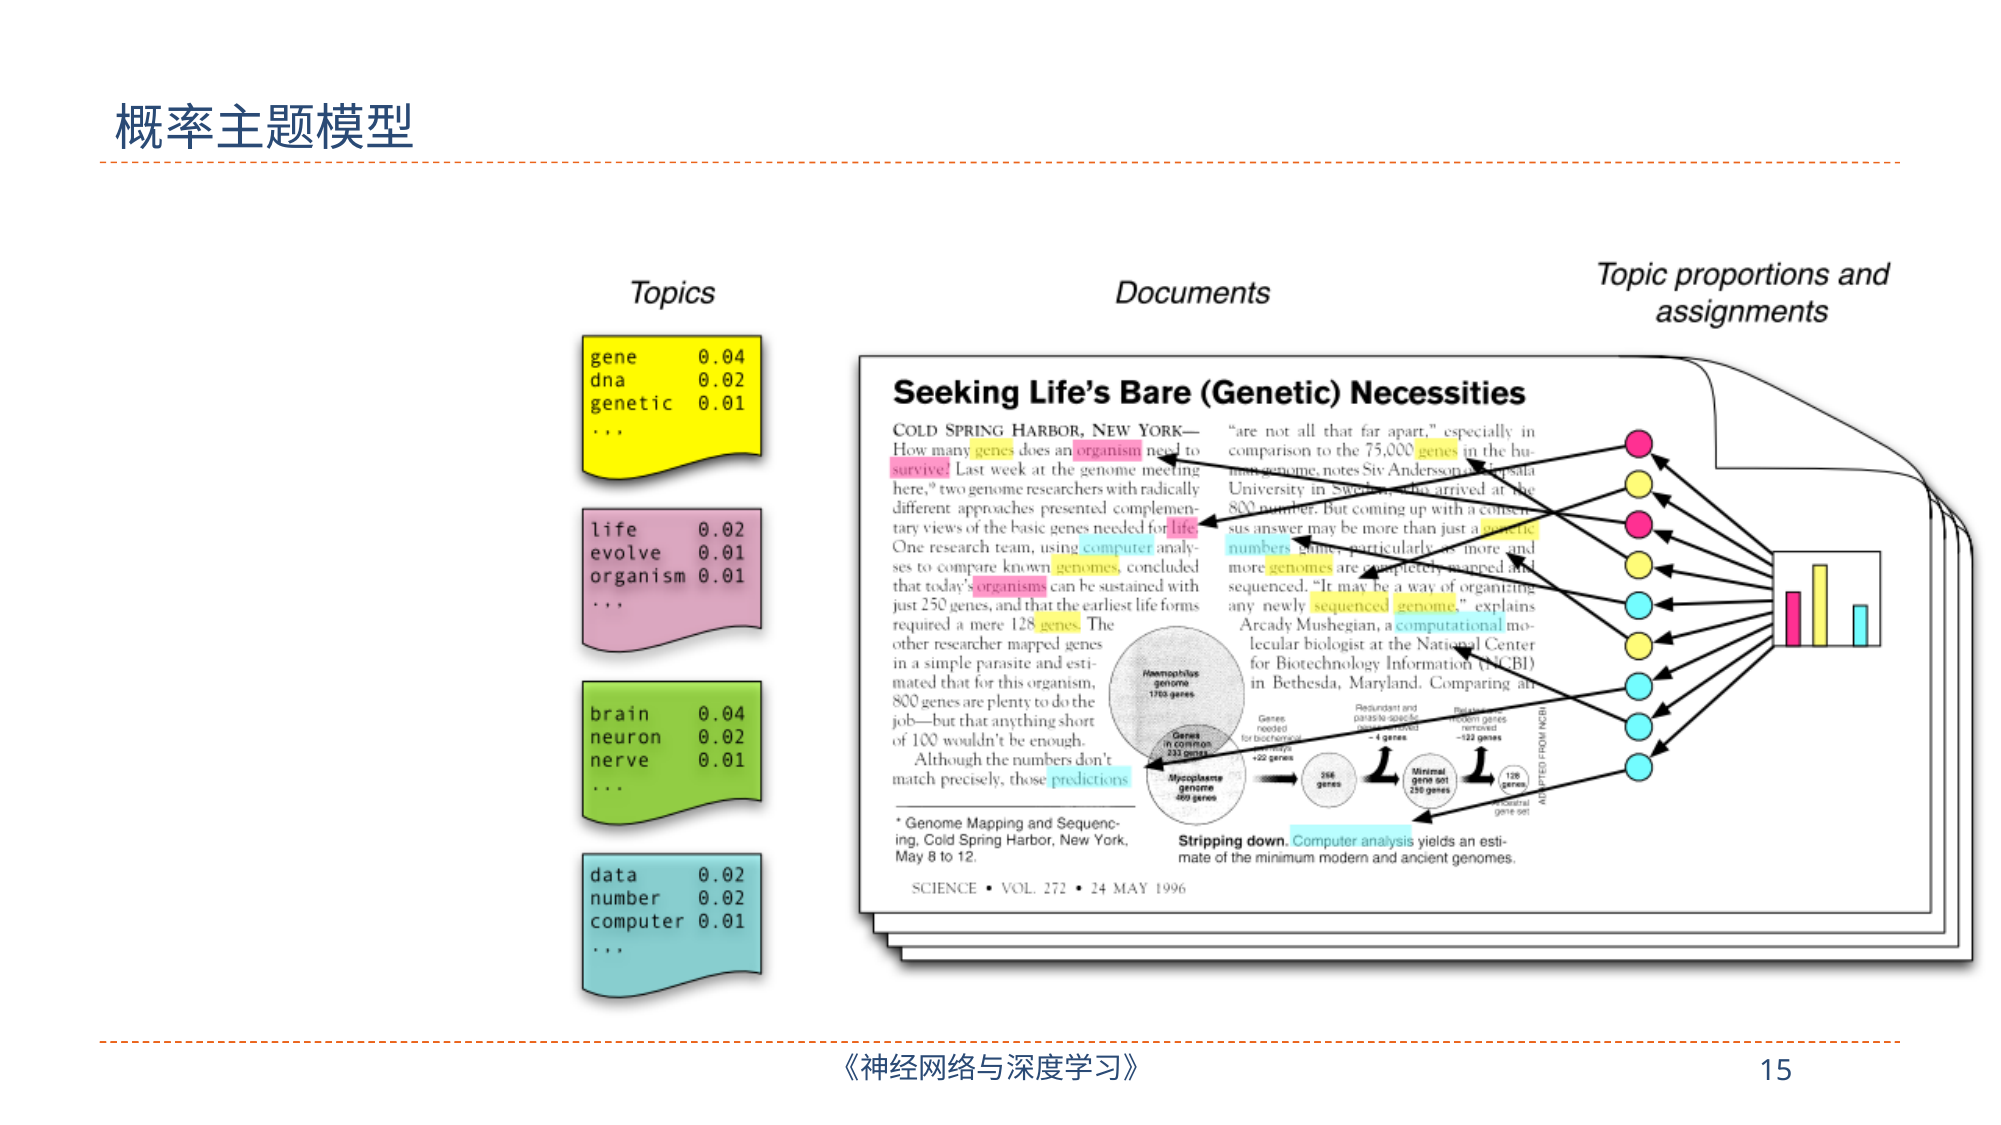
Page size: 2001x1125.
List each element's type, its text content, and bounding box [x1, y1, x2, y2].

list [562, 249, 2000, 1019]
title 概率主题模型 [99, 24, 1900, 164]
